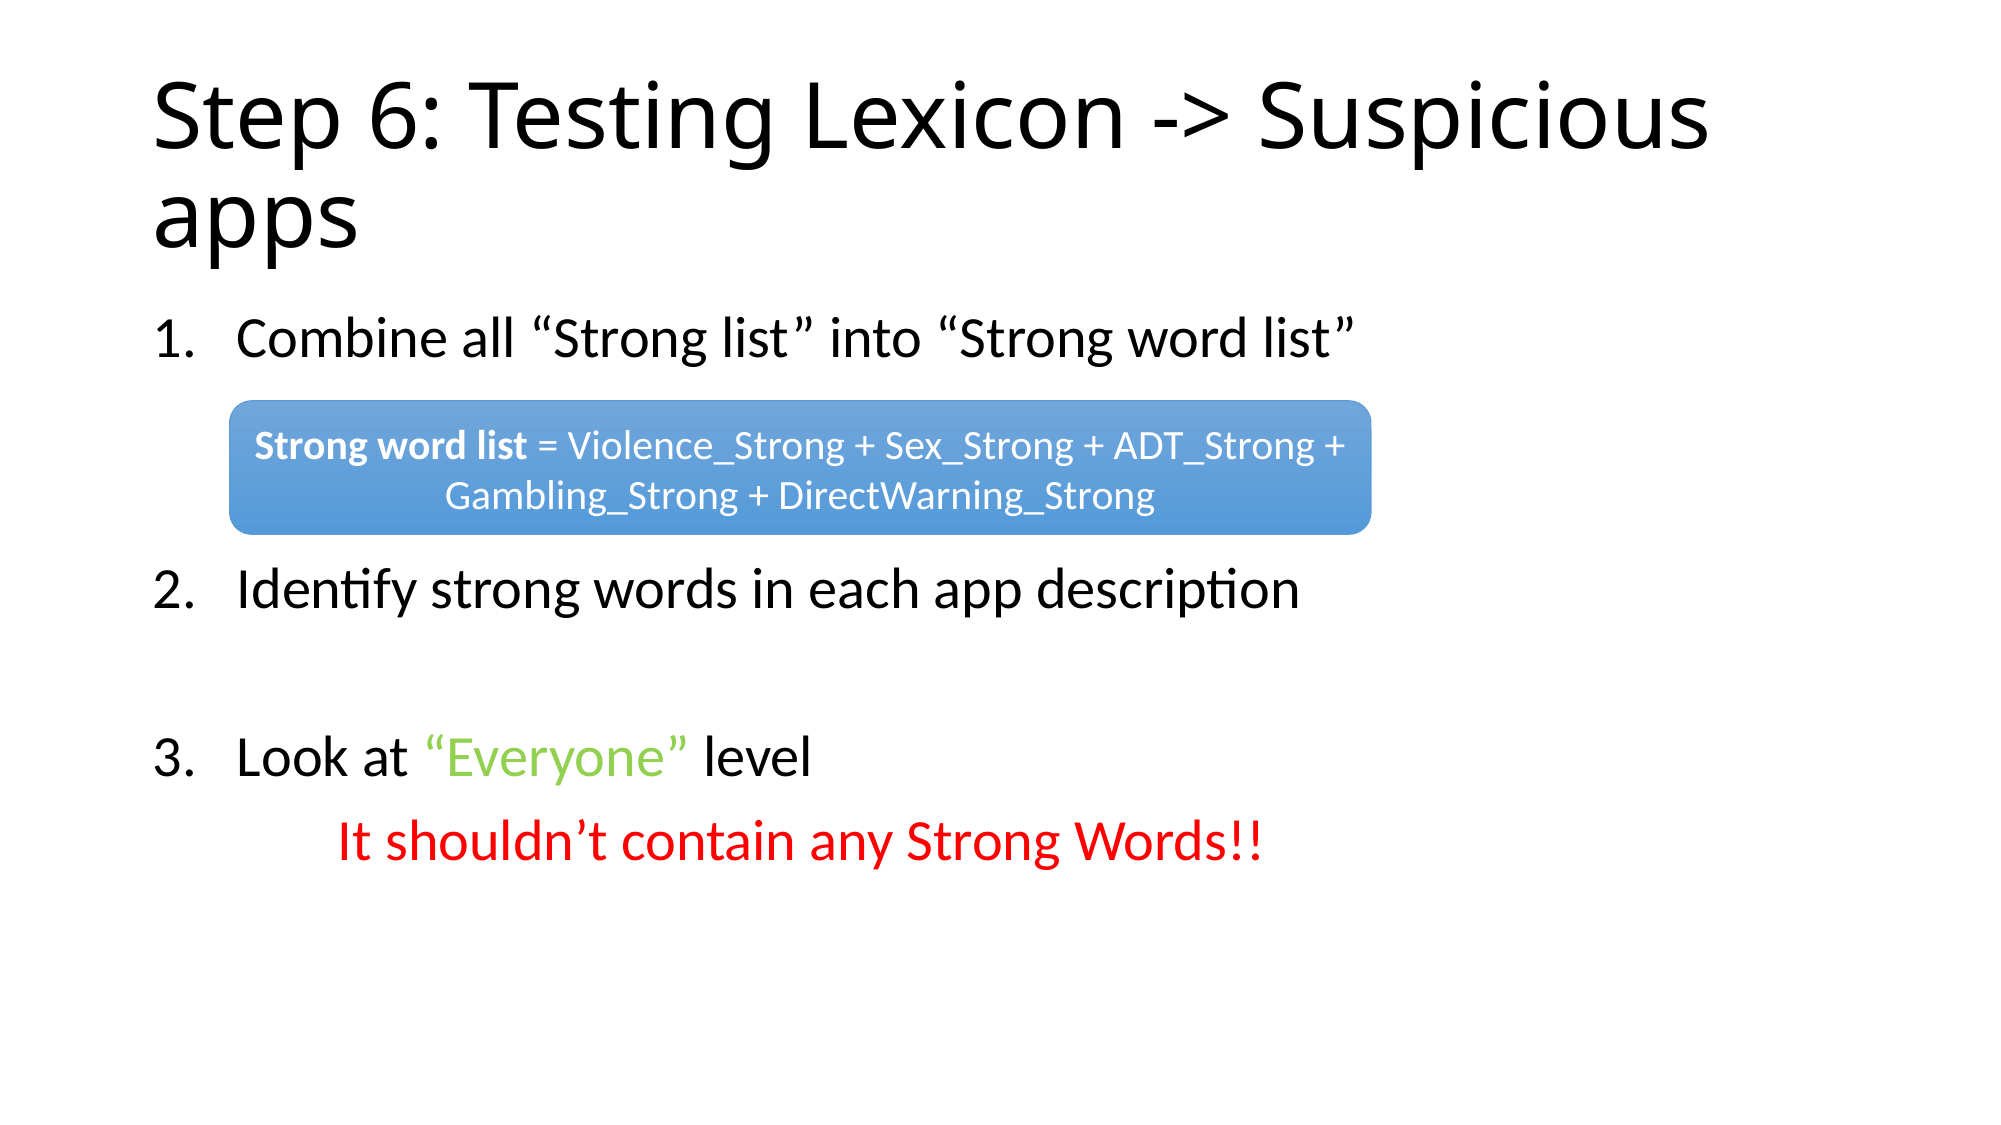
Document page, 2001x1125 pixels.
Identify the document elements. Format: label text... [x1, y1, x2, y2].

title Step 6: Testing Lexicon -> Suspicious apps [137, 59, 1863, 278]
list Combine all “Strong list” into “Strong word list” Identify strong words in each app description Look at “Everyone” level It shouldn’t contain any Strong Words!! [137, 299, 1863, 1014]
text_box Strong word list = Violence_Strong + Sex_Strong + ADT_Strong + Gambling_Strong + DirectWarning_Strong [229, 400, 1372, 535]
